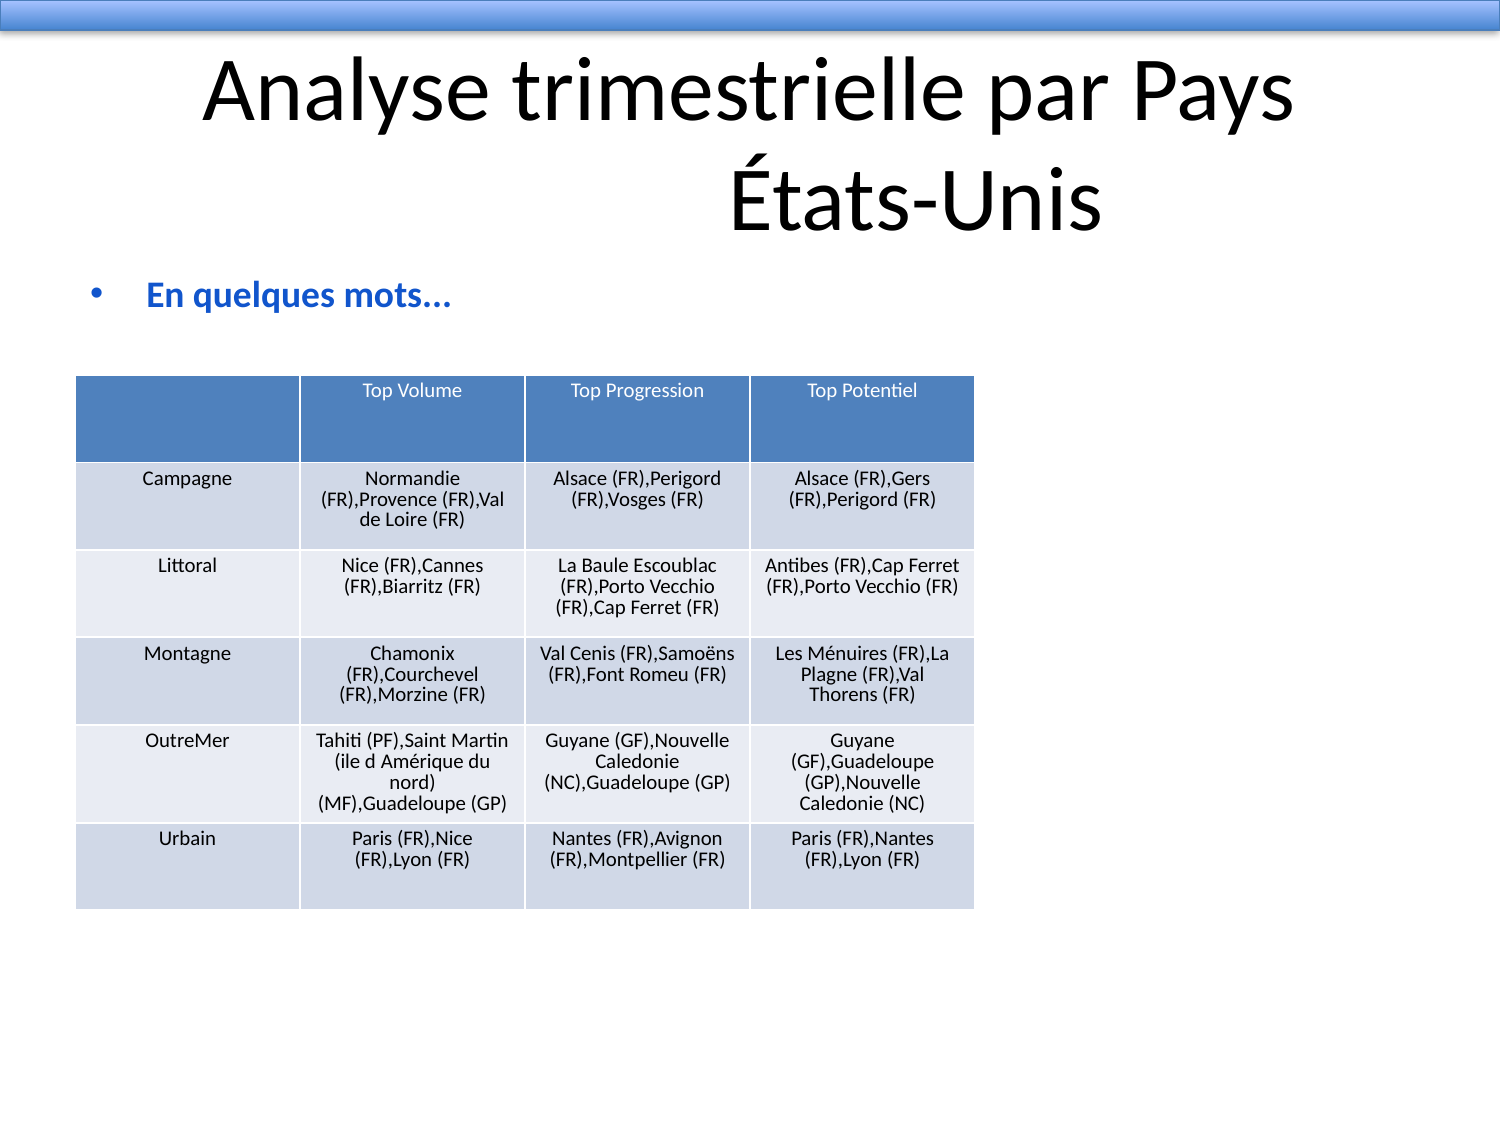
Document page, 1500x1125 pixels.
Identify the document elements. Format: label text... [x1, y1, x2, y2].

table_header Top Potentiel [751, 376, 974, 462]
table_cell Normandie (FR),Provence (FR),Val de Loire (FR) [301, 463, 524, 549]
table_cell Nantes (FR),Avignon (FR),Montpellier (FR) [526, 824, 749, 909]
table_cell Alsace (FR),Perigord (FR),Vosges (FR) [526, 463, 749, 549]
list En quelques mots... [75, 262, 1425, 1005]
table_cell Campagne [76, 463, 299, 549]
table_cell Alsace (FR),Gers (FR),Perigord (FR) [751, 463, 974, 549]
table_cell Paris (FR),Nice (FR),Lyon (FR) [301, 824, 524, 909]
table_cell Paris (FR),Nantes (FR),Lyon (FR) [751, 824, 974, 909]
table_cell Antibes (FR),Cap Ferret (FR),Porto Vecchio (FR) [751, 551, 974, 636]
table_header Top Progression [526, 376, 749, 462]
table_cell Val Cenis (FR),Samoëns (FR),Font Romeu (FR) [526, 638, 749, 724]
table_cell La Baule Escoublac (FR),Porto Vecchio (FR),Cap Ferret (FR) [526, 551, 749, 636]
table_cell Guyane (GF),Nouvelle Caledonie (NC),Guadeloupe (GP) [526, 726, 749, 822]
table_cell OutreMer [76, 726, 299, 822]
title Analyse trimestrielle par Pays États-Unis [75, 45, 1425, 233]
table_header Top Volume [301, 376, 524, 462]
table_header [76, 376, 299, 462]
text_box [0, 0, 1500, 31]
table_cell Urbain [76, 824, 299, 909]
table_cell Littoral [76, 551, 299, 636]
table_cell Guyane (GF),Guadeloupe (GP),Nouvelle Caledonie (NC) [751, 726, 974, 822]
table_cell Montagne [76, 638, 299, 724]
table_cell Chamonix (FR),Courchevel (FR),Morzine (FR) [301, 638, 524, 724]
table_cell Tahiti (PF),Saint Martin (ile d Amérique du nord) (MF),Guadeloupe (GP) [301, 726, 524, 822]
table_cell Les Ménuires (FR),La Plagne (FR),Val Thorens (FR) [751, 638, 974, 724]
table_cell Nice (FR),Cannes (FR),Biarritz (FR) [301, 551, 524, 636]
